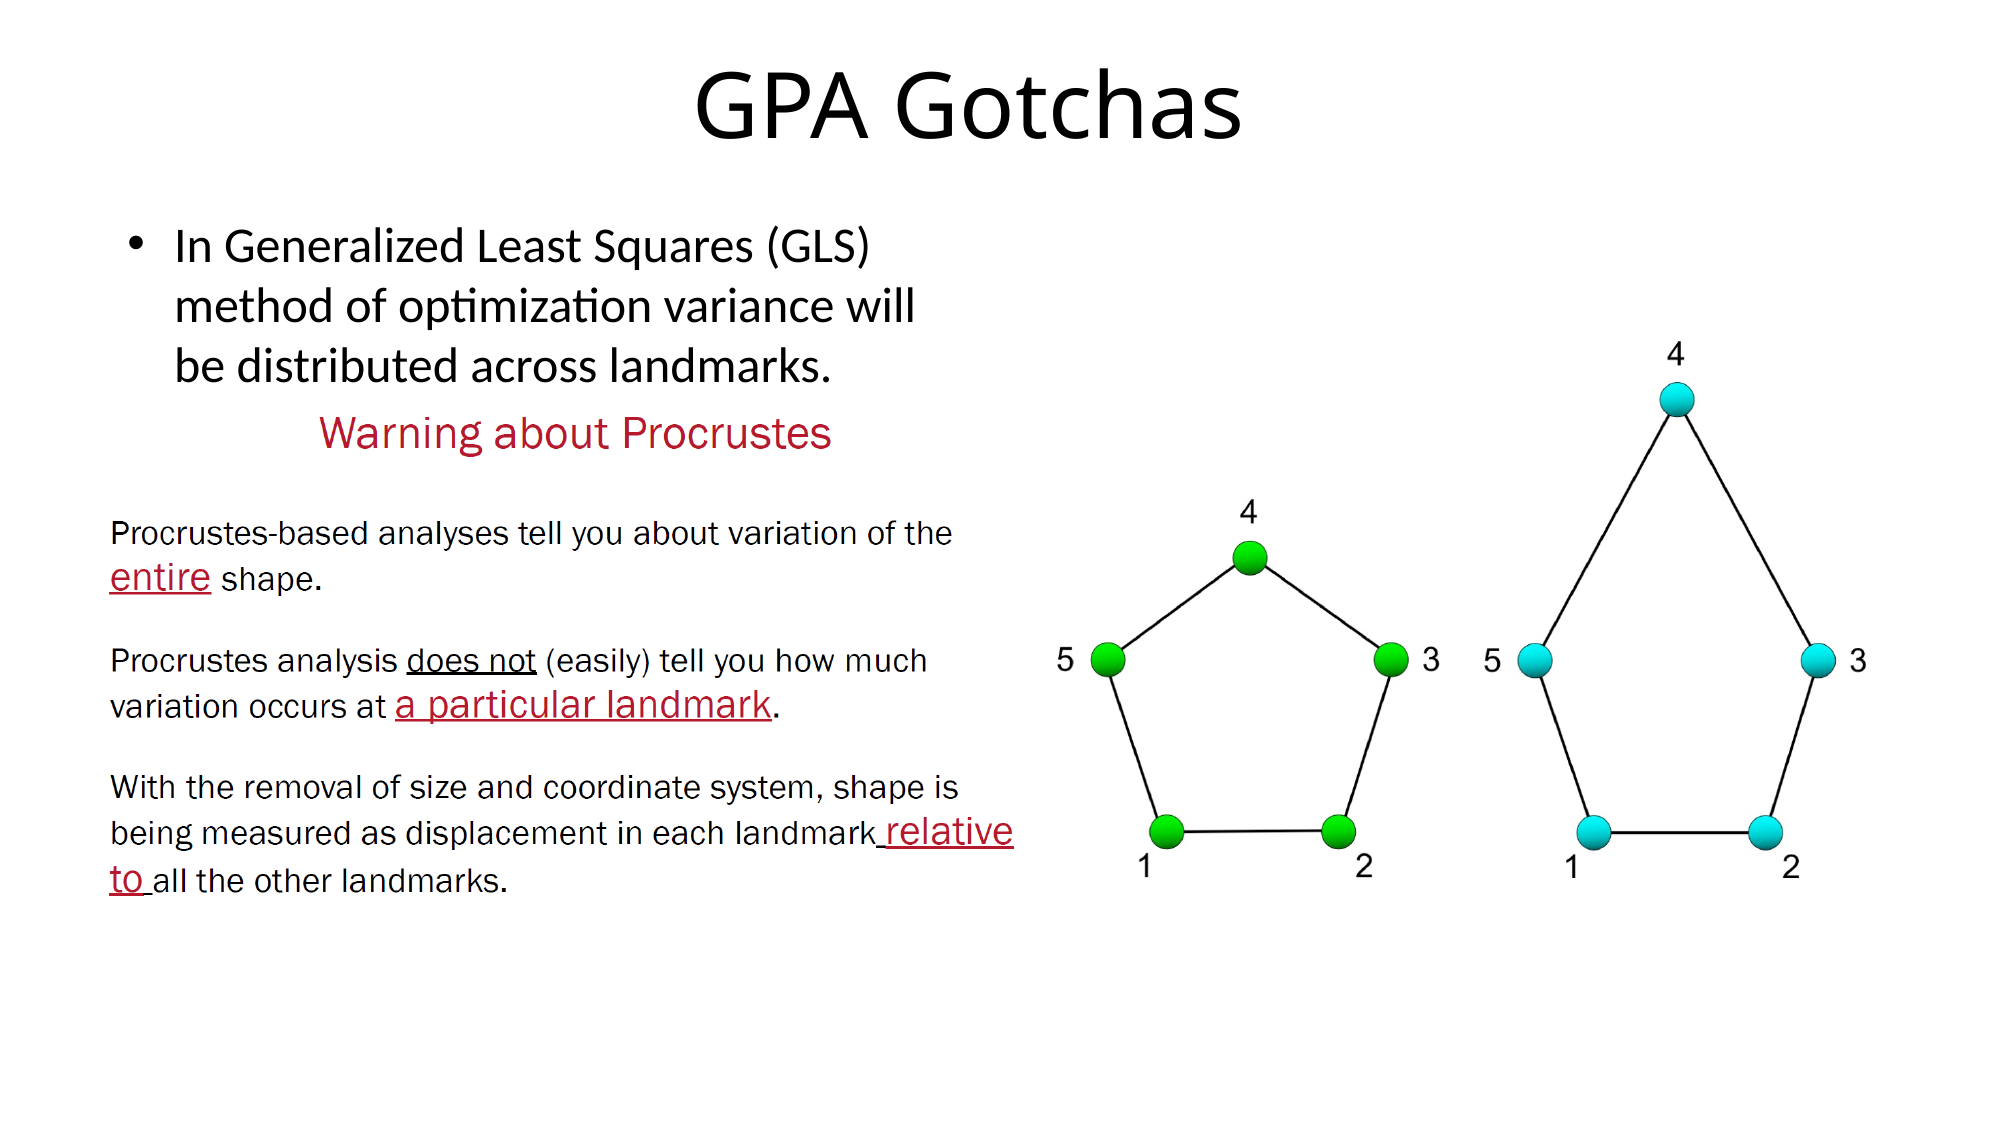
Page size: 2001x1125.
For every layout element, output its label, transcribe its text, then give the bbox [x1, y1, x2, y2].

title GPA Gotchas [563, 0, 1375, 218]
text_box In Generalized Least Squares (GLS) method of optimization variance will be distributed across landmarks. [112, 205, 943, 394]
picture [83, 394, 1047, 930]
picture [1057, 341, 1866, 883]
